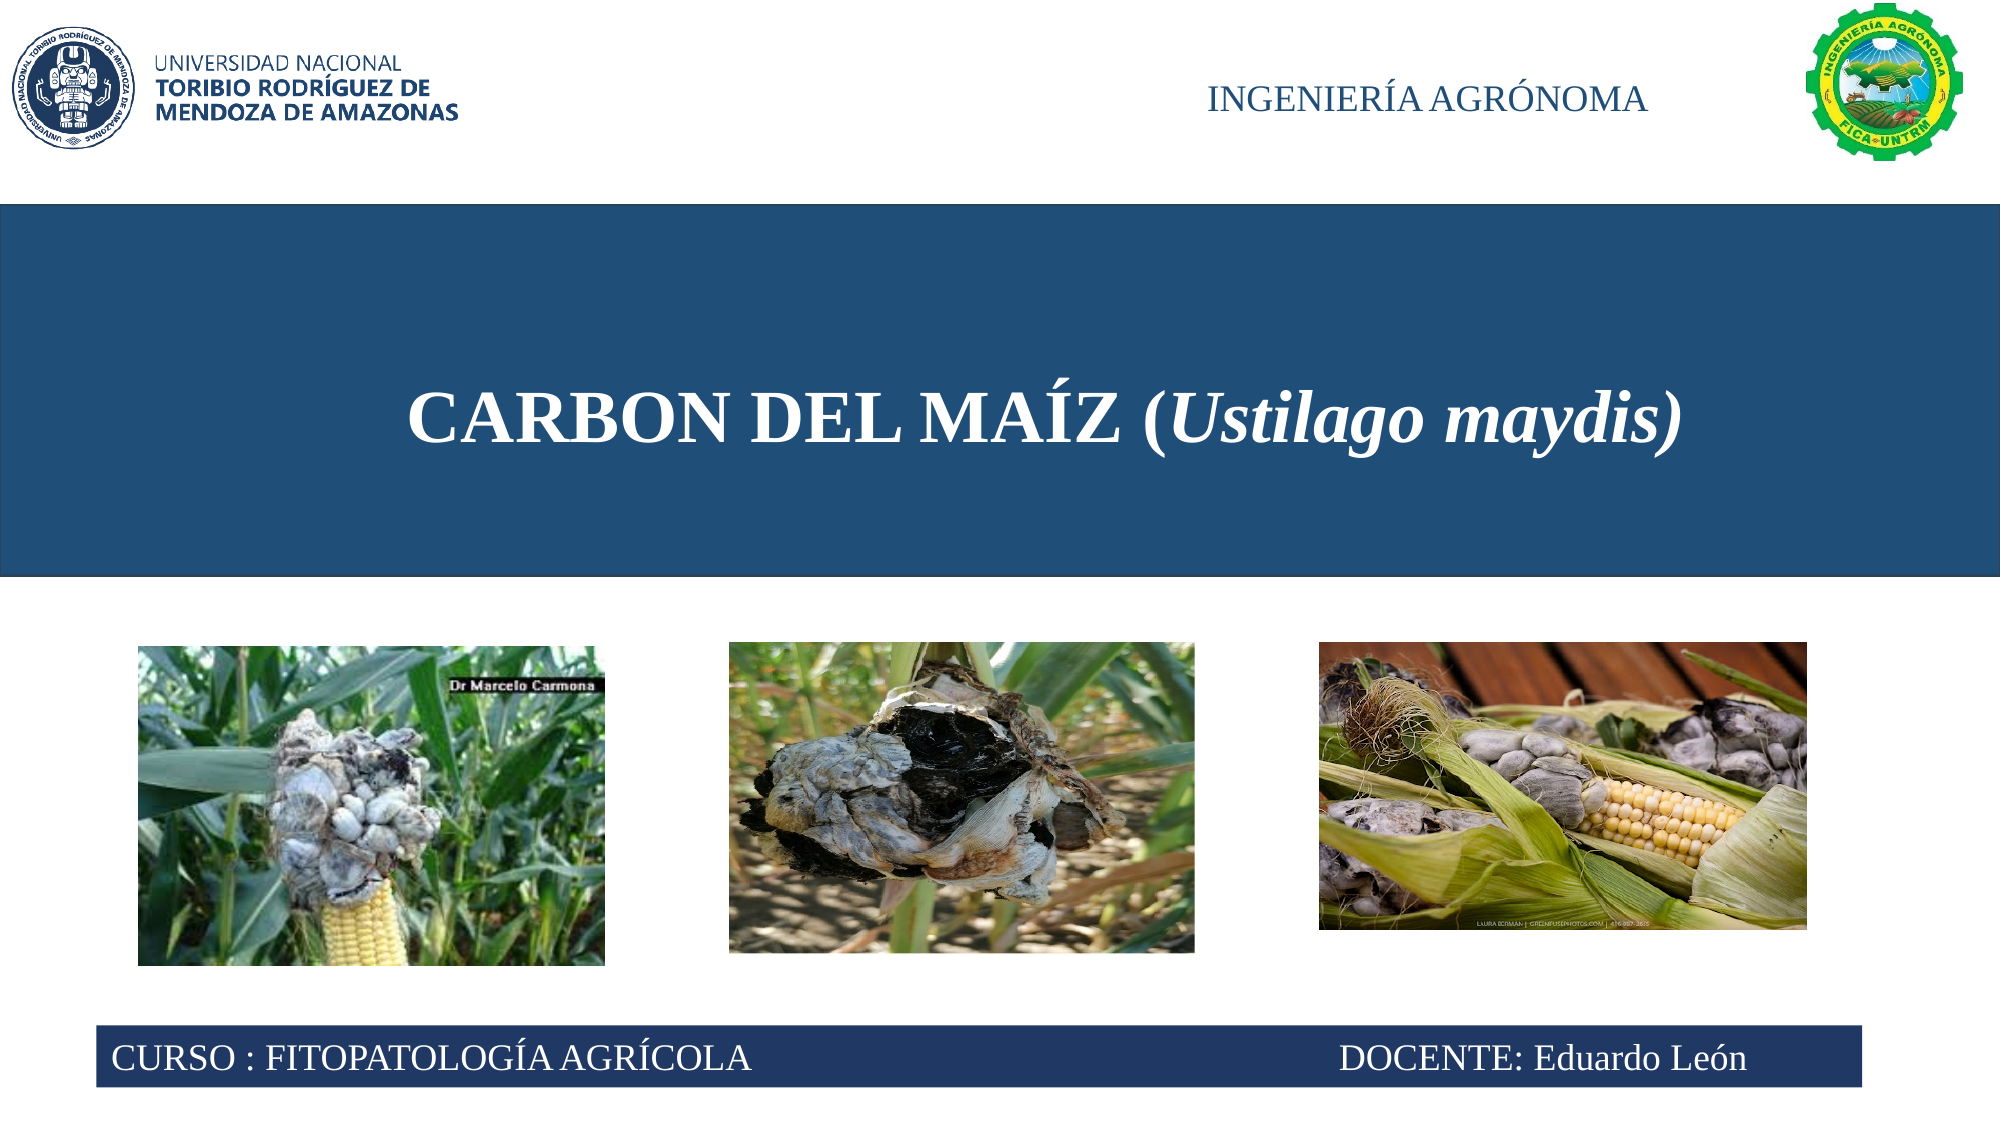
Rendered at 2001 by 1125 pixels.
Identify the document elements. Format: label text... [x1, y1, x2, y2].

text_box INGENIERÍA AGRÓNOMA [1087, 51, 1776, 142]
text_box CURSO : FITOPATOLOGÍA AGRÍCOLA DOCENTE: Eduardo León [96, 1025, 1863, 1088]
picture [0, 18, 470, 157]
text_box CARBON DEL MAÍZ (Ustilago maydis) [0, 204, 2000, 577]
picture [729, 642, 1195, 955]
picture [138, 646, 605, 966]
picture [1806, 3, 1964, 161]
picture [1319, 642, 1807, 930]
